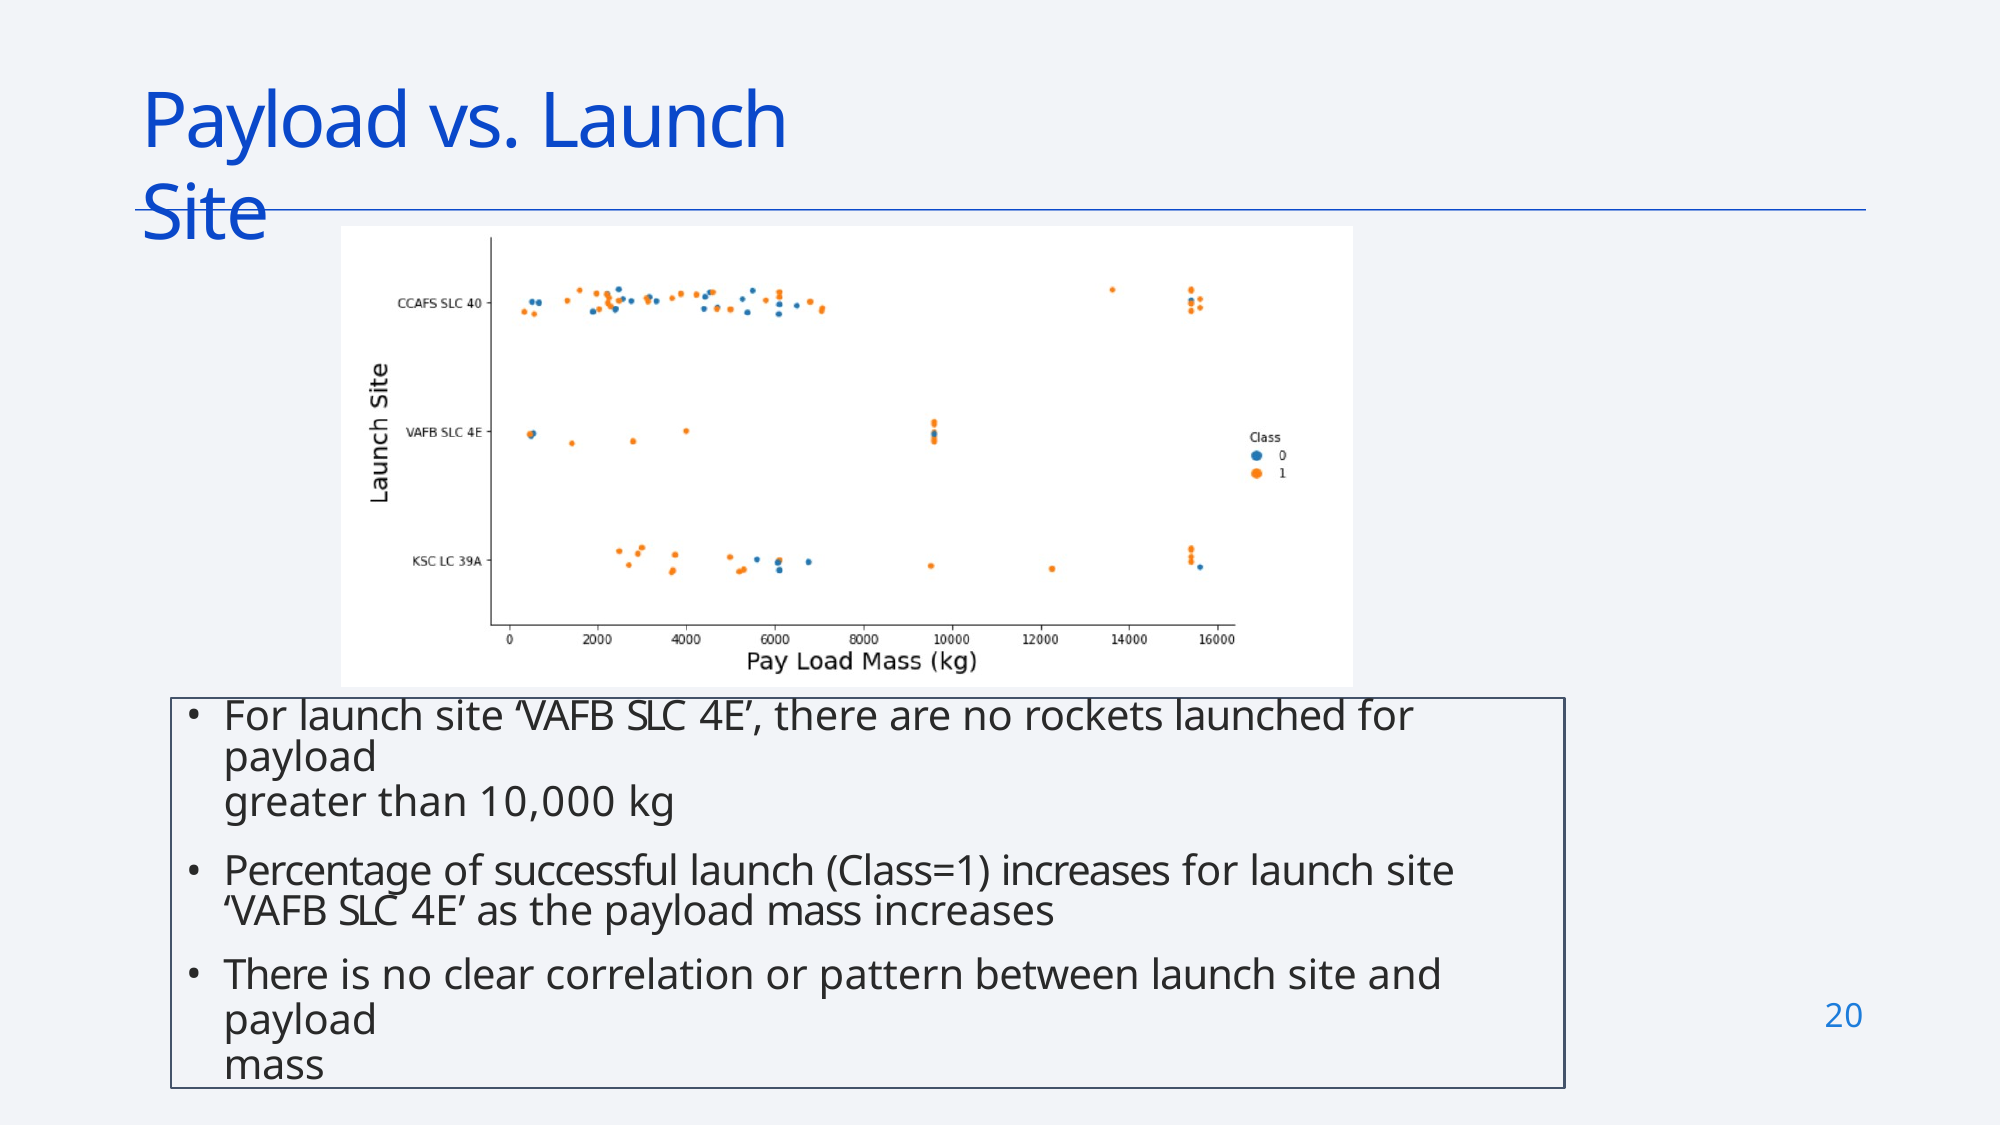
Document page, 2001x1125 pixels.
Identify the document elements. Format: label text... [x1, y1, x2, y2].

picture [0, 0, 2000, 1125]
text_box For launch site ‘VAFB SLC 4E’, there are no rockets launched for payload greater than 10,000 kg Percentage of successful launch (Class=1) increases for launch site ‘VAFB SLC 4E’ as the payload mass increases There is no clear correlation or pattern between launch site and payload mass [171, 697, 1565, 1088]
title Payload vs. Launch Site [139, 68, 916, 259]
slide_number 20 [1818, 1001, 1873, 1125]
